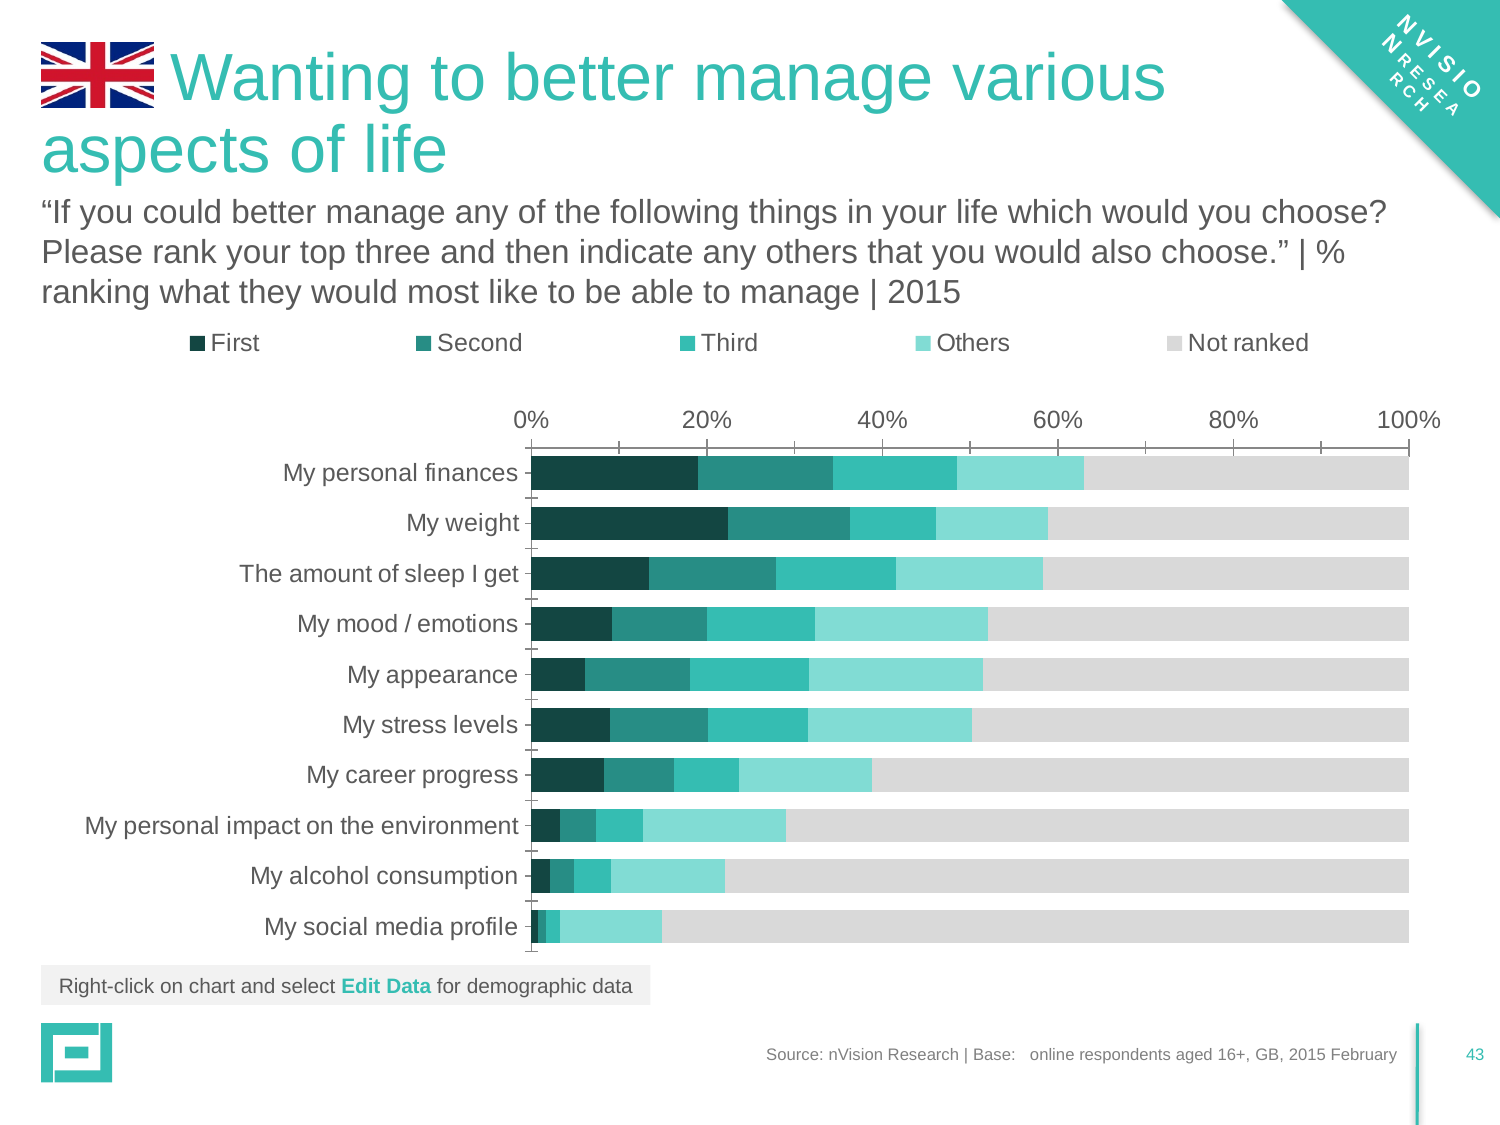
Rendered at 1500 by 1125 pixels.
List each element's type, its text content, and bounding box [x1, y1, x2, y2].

title Wanting to better manage various aspects of life [151, 42, 1276, 116]
picture [40, 42, 154, 108]
chart [40, 302, 1460, 965]
text_box Right-click on chart and select Edit Data for demographic data [41, 972, 651, 1005]
list Source: nVision Research | Base: online respondents aged 16+, GB, 2015 February [112, 1039, 1414, 1072]
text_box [1281, 0, 1500, 219]
list “If you could better manage any of the following things in your life which would you choose? Please rank your top three and then indicate any others that you would also choose.” | % ranking what they would most like to be able to manage | 2015 [41, 190, 1459, 301]
